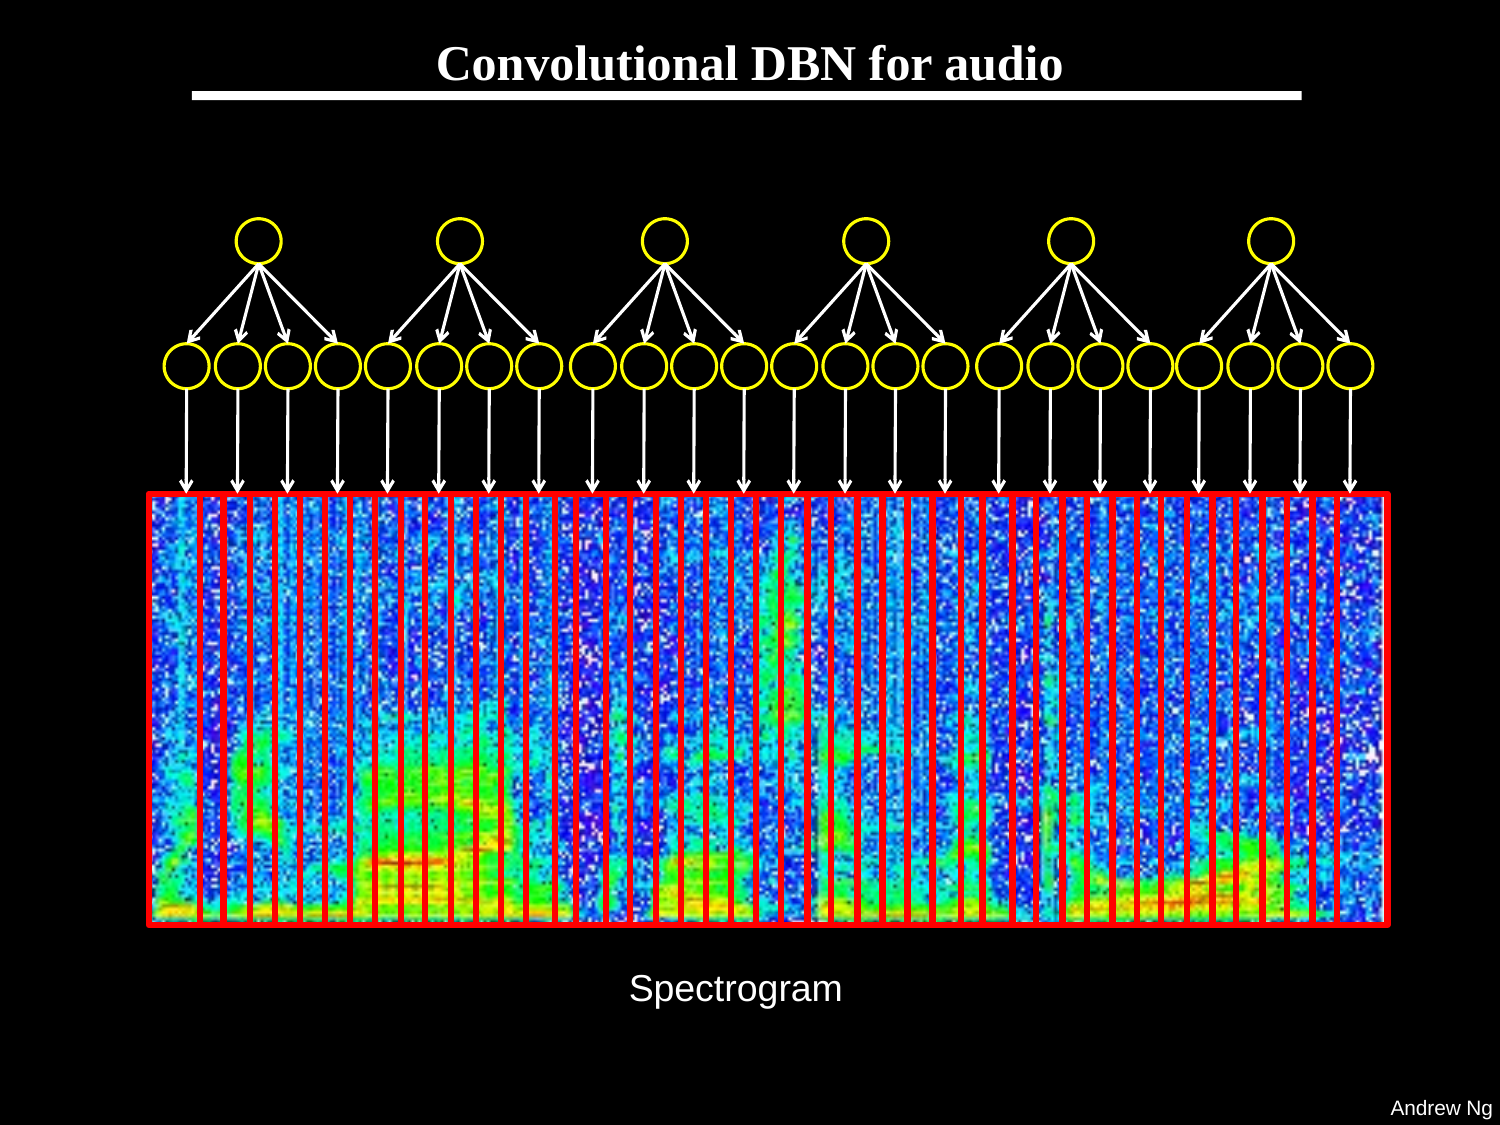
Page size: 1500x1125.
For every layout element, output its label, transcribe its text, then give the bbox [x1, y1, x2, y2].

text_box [1160, 218, 1388, 926]
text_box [349, 218, 554, 926]
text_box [755, 218, 960, 926]
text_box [960, 218, 1160, 926]
title Convolutional DBN for audio [225, 35, 1275, 86]
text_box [554, 218, 755, 926]
text_box Spectrogram [613, 956, 858, 1016]
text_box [148, 218, 349, 926]
